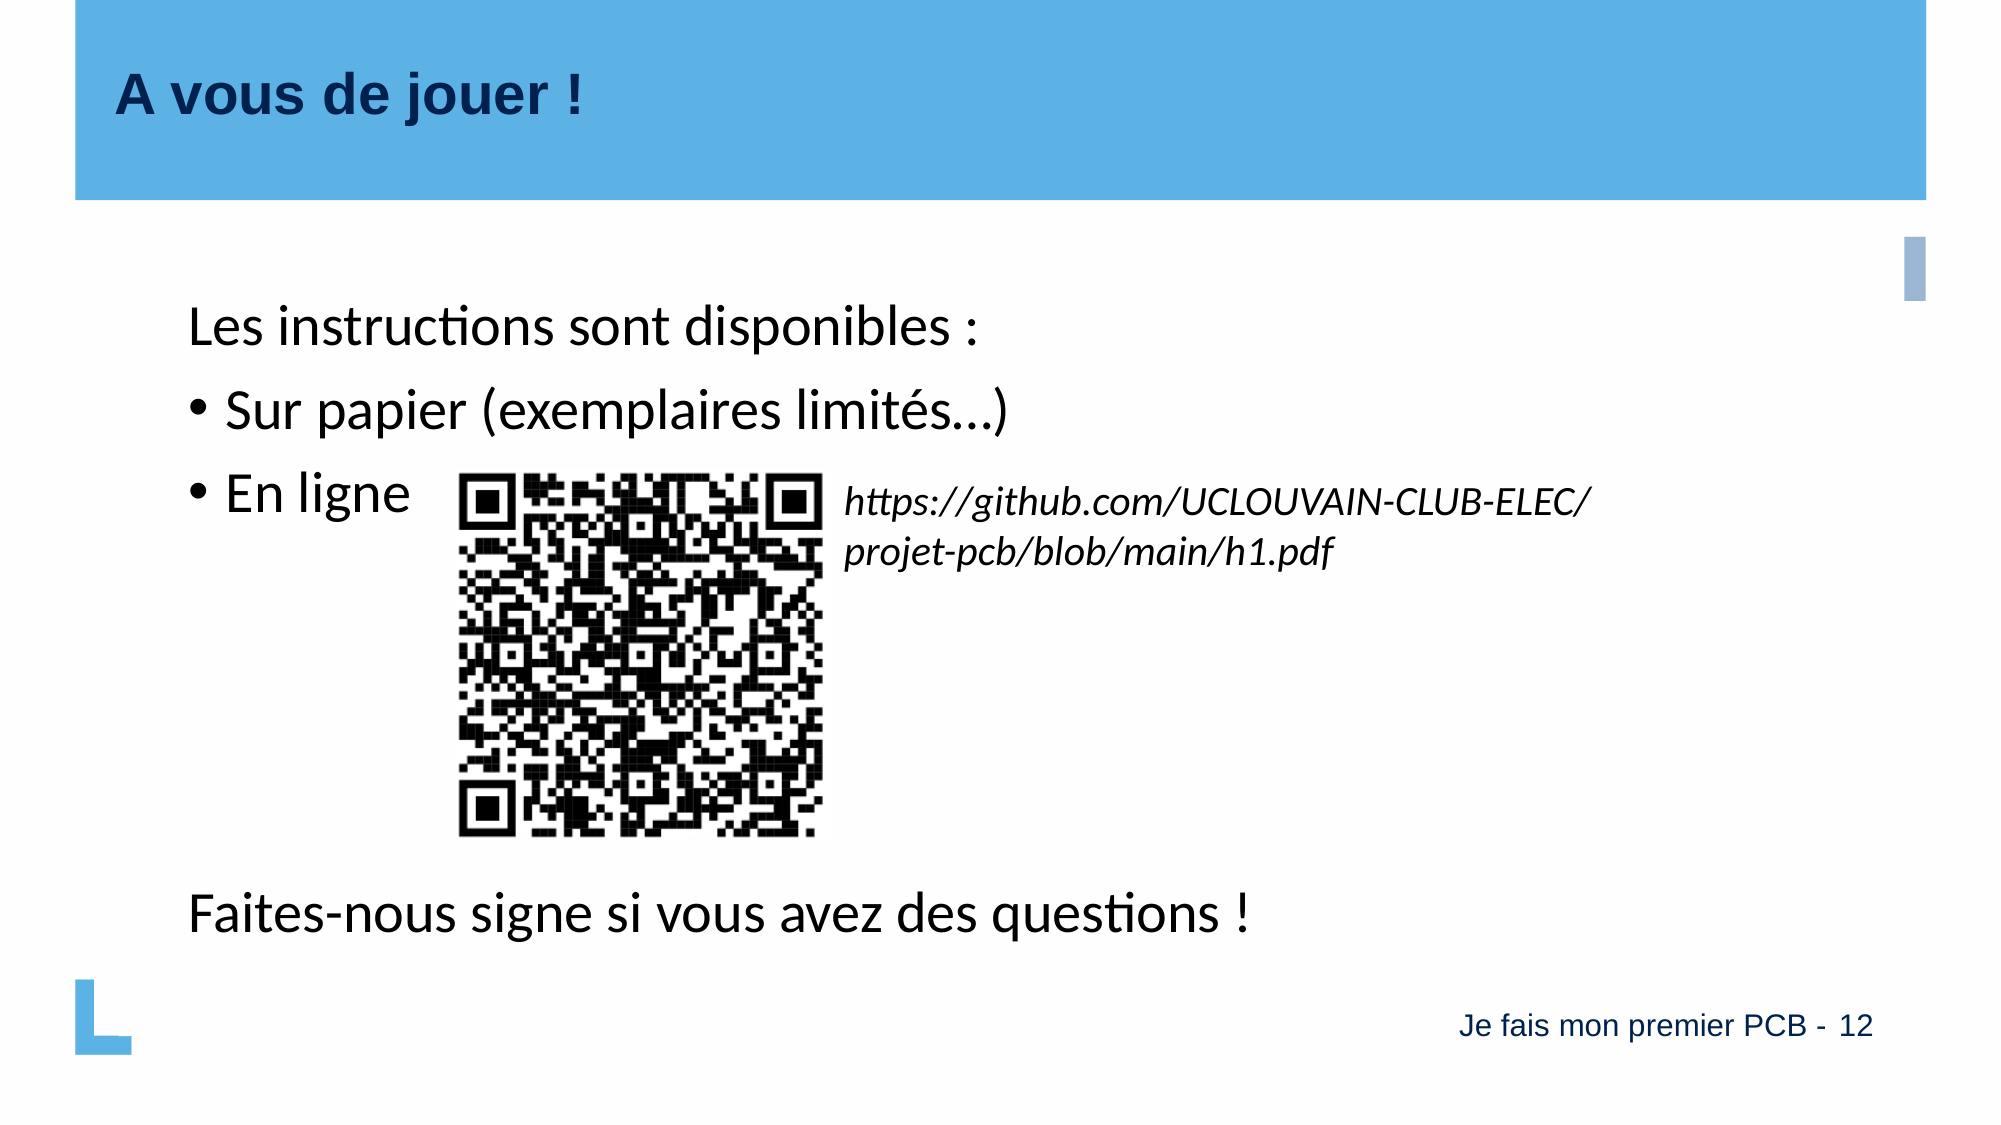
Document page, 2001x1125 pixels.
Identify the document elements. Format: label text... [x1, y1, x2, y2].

text_box Les instructions sont disponibles : Sur papier (exemplaires limités…) En ligne Faites-nous signe si vous avez des questions ! [173, 287, 1864, 999]
list 12 [1824, 1001, 1913, 1073]
text_box https://github.com/UCLOUVAIN-CLUB-ELEC/ projet-pcb/blob/main/h1.pdf [829, 466, 1618, 582]
list A vous de jouer ! [99, 57, 1356, 128]
list Je fais mon premier PCB - [1144, 1001, 1824, 1073]
picture [0, 0, 2001, 1125]
